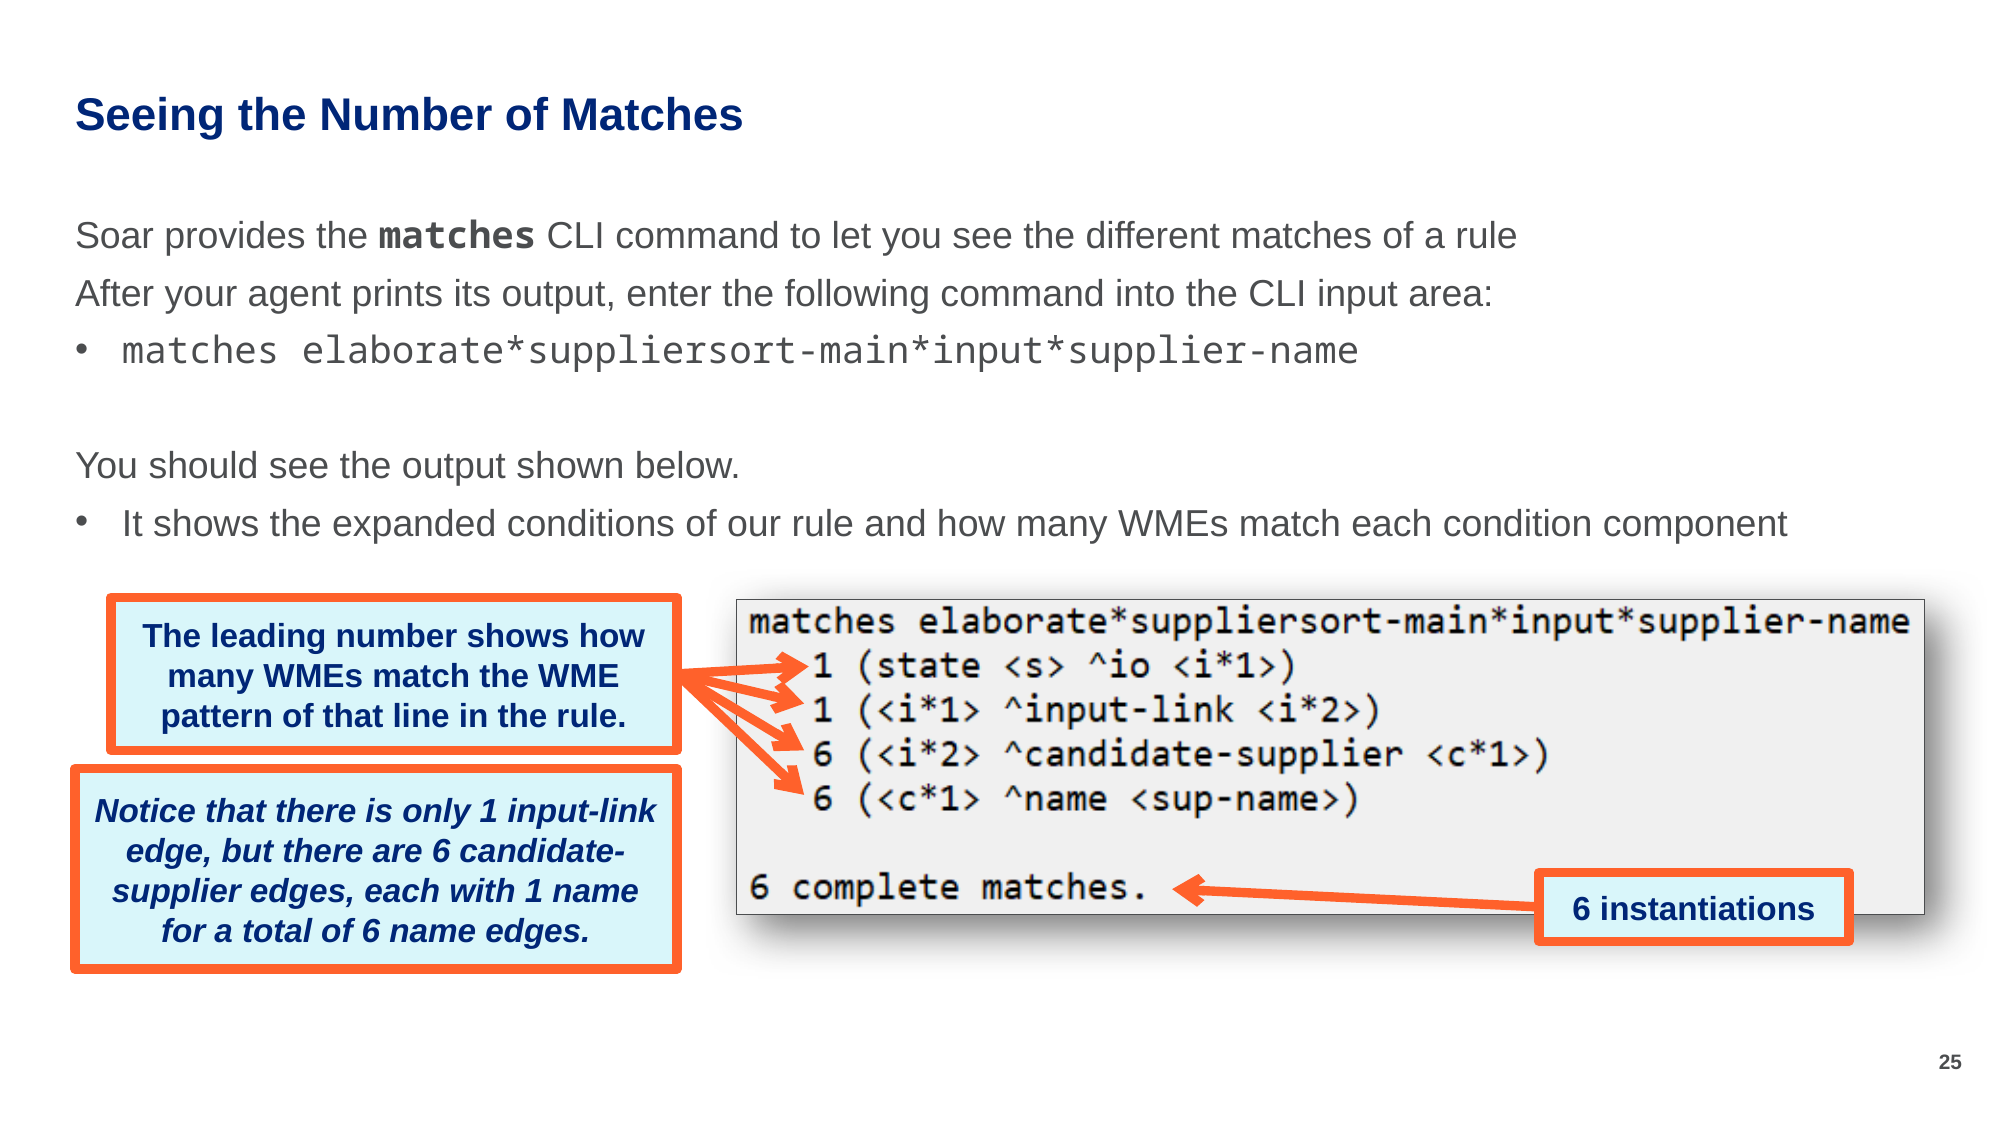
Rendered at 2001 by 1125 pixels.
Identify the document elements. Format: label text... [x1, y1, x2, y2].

title Seeing the Number of Matches [75, 91, 1650, 142]
text_box Notice that there is only 1 input-link edge, but there are 6 candidate-supplier edges, each with 1 name for a total of 6 name edges. [74, 768, 678, 970]
list Soar provides the matches CLI command to let you see the different matches of a rule After your agent prints its output, enter the following command into the CLI input area: matches elaborate*suppliersort-main*input*supplier-name You should see the output shown below. It shows the expanded conditions of our rule and how many WMEs match each condition component [75, 210, 1904, 584]
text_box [1172, 889, 1539, 907]
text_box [676, 666, 809, 674]
text_box 6 instantiations [1538, 915, 1850, 942]
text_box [676, 673, 805, 795]
picture [736, 599, 1925, 915]
text_box The leading number shows how many WMEs match the WME pattern of that line in the rule. [110, 596, 678, 751]
